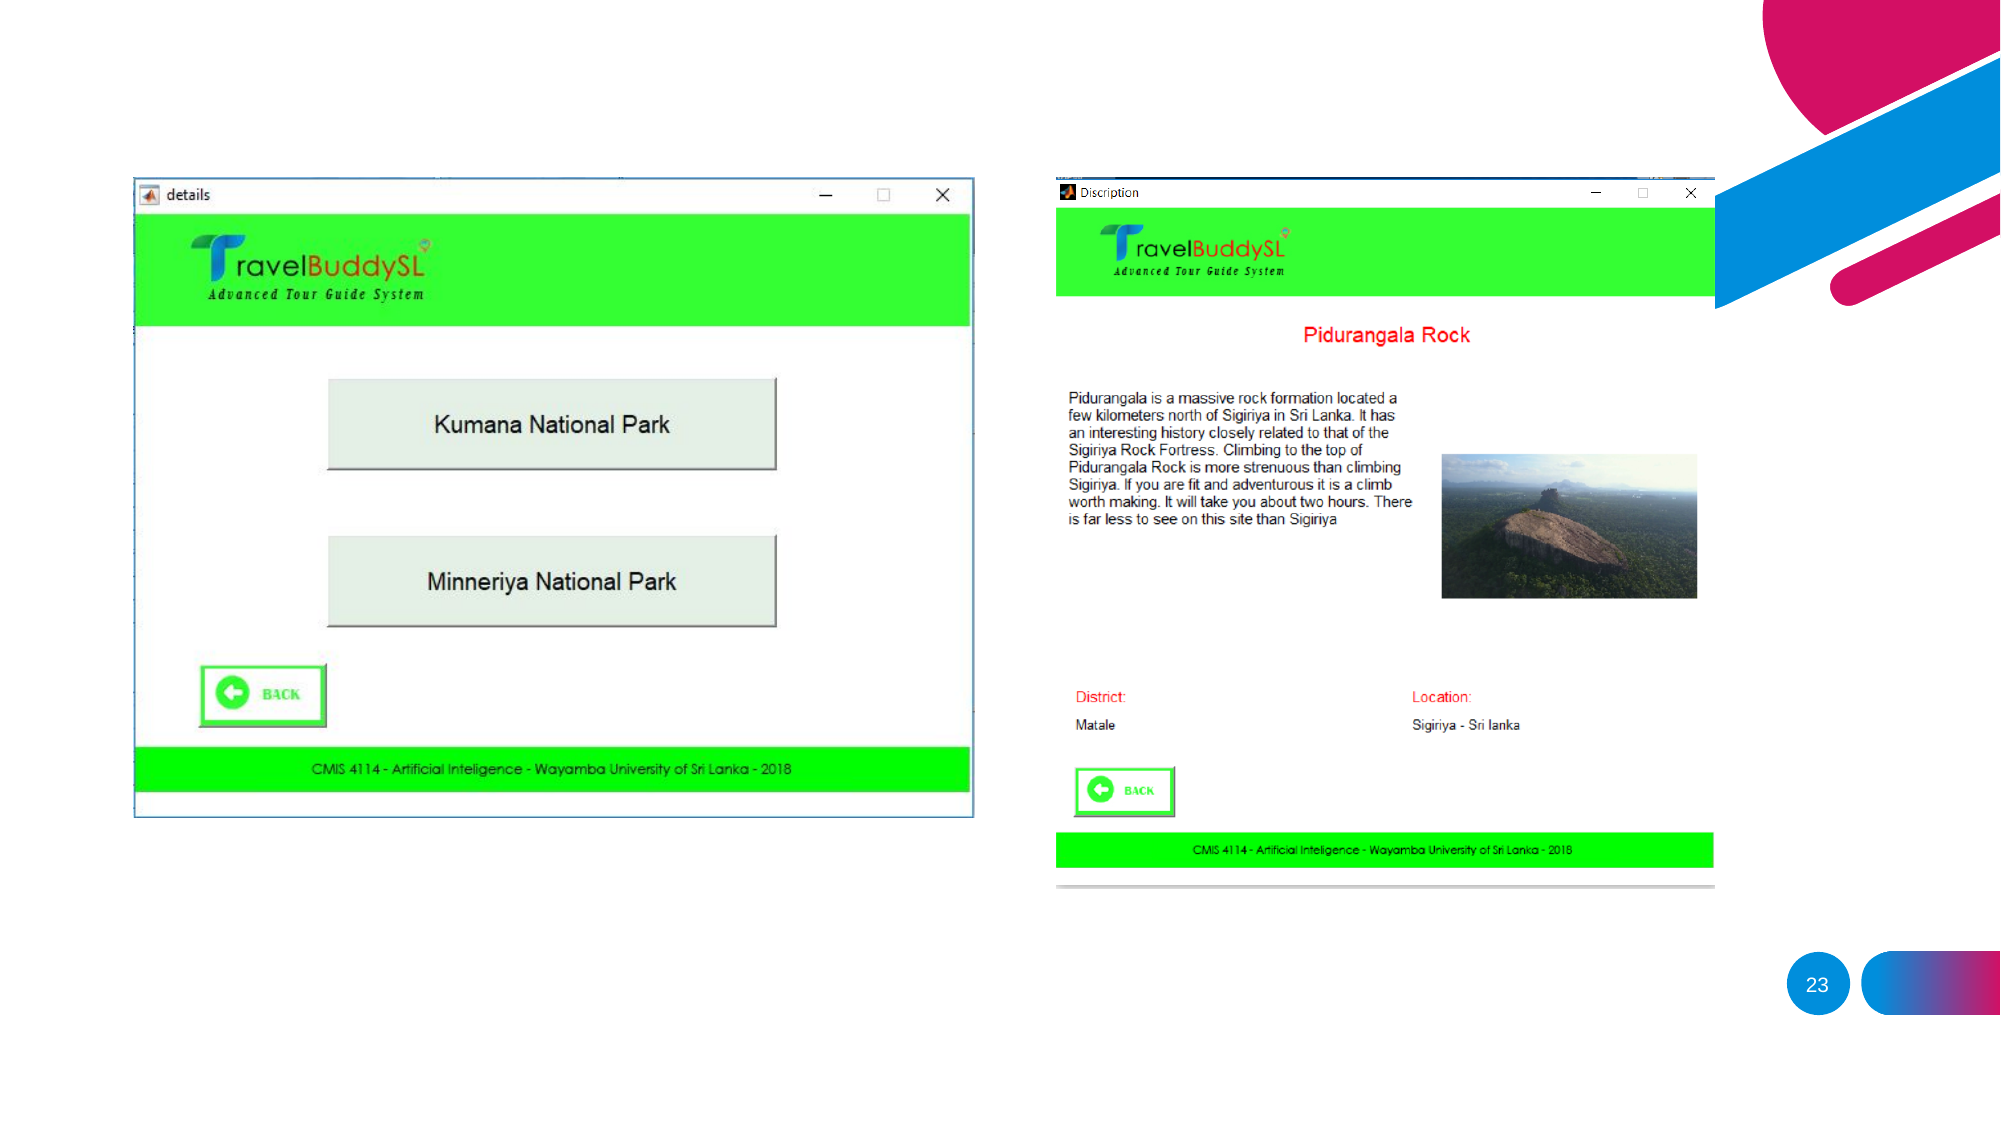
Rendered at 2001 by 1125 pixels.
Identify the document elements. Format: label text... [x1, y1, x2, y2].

picture [1056, 177, 1715, 890]
slide_number 23 [1772, 954, 1863, 1015]
picture [133, 177, 975, 818]
